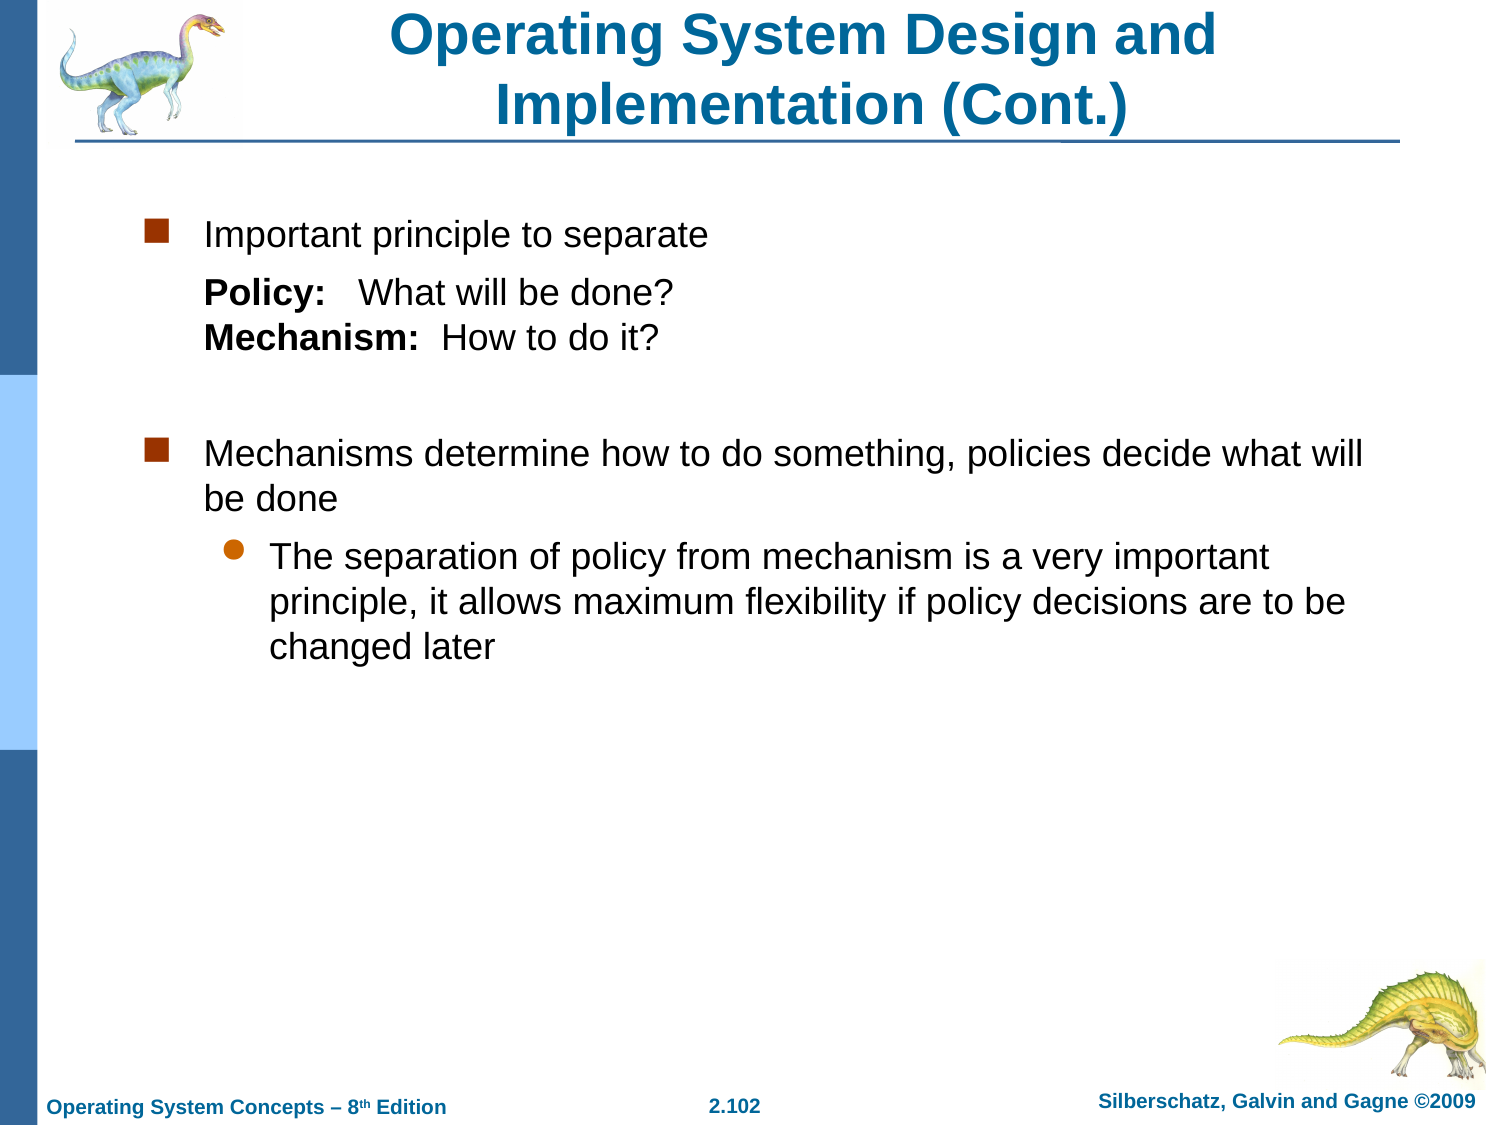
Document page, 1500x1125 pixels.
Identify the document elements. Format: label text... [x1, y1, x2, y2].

picture [1275, 959, 1486, 1090]
picture [46, 0, 243, 149]
title Operating System Design and Implementation (Cont.) [137, 48, 1488, 144]
list Important principle to separate Policy: What will be done? Mechanism: How to do it? Mechanisms determine how to do something, policies decide what will be done The separation of policy from mechanism is a very important principle, it allows maximum flexibility if policy decisions are to be changed later [132, 202, 1398, 946]
